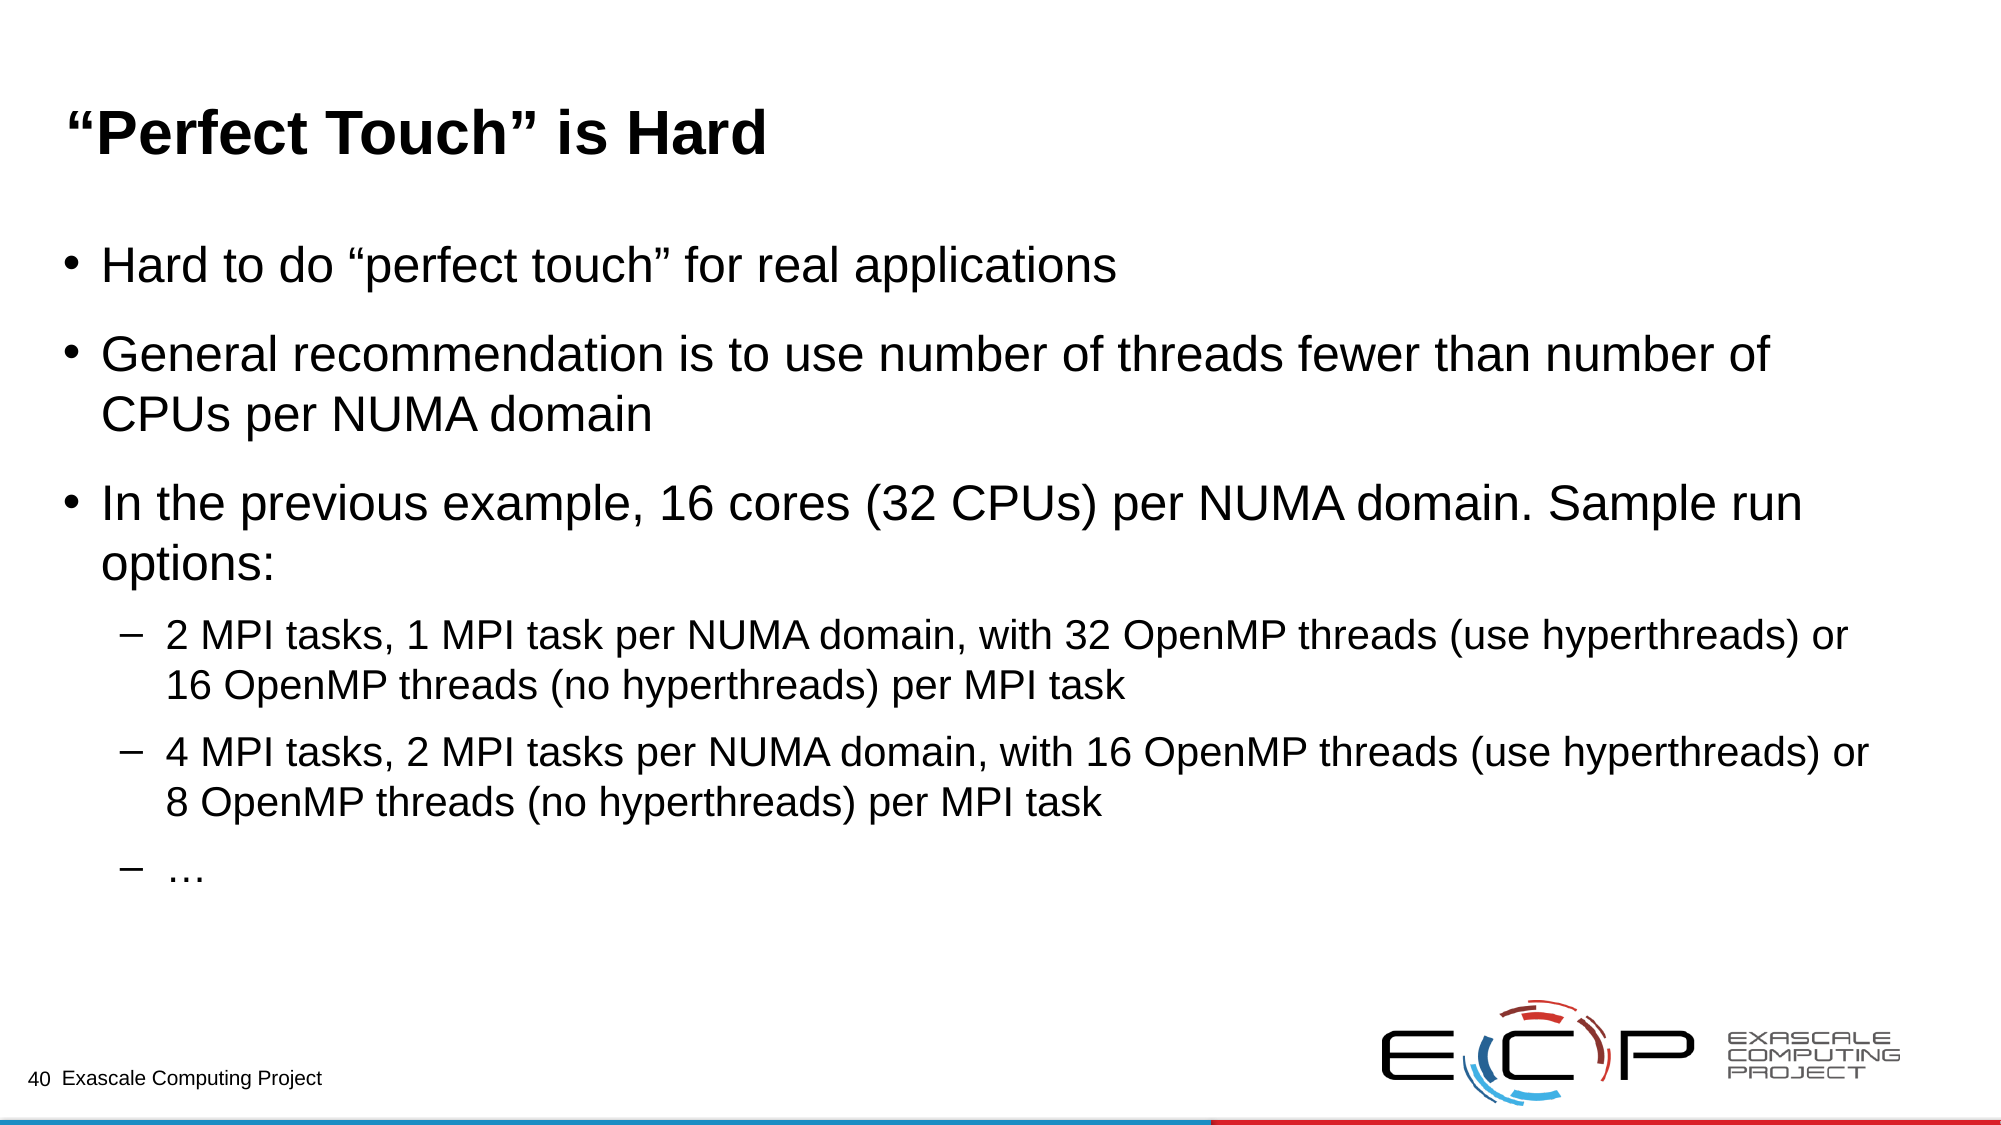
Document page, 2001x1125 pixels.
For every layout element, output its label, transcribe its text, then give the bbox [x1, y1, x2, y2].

title “Perfect Touch” is Hard [50, 95, 1917, 176]
picture [1382, 1000, 1900, 1106]
list Hard to do “perfect touch” for real applications General recommendation is to use number of threads fewer than number of CPUs per NUMA domain In the previous example, 16 cores (32 CPUs) per NUMA domain. Sample run options: 2 MPI tasks, 1 MPI task per NUMA domain, with 32 OpenMP threads (use hyperthreads) or 16 OpenMP threads (no hyperthreads) per MPI task 4 MPI tasks, 2 MPI tasks per NUMA domain, with 16 OpenMP threads (use hyperthreads) or 8 OpenMP threads (no hyperthreads) per MPI task … [47, 224, 1917, 914]
